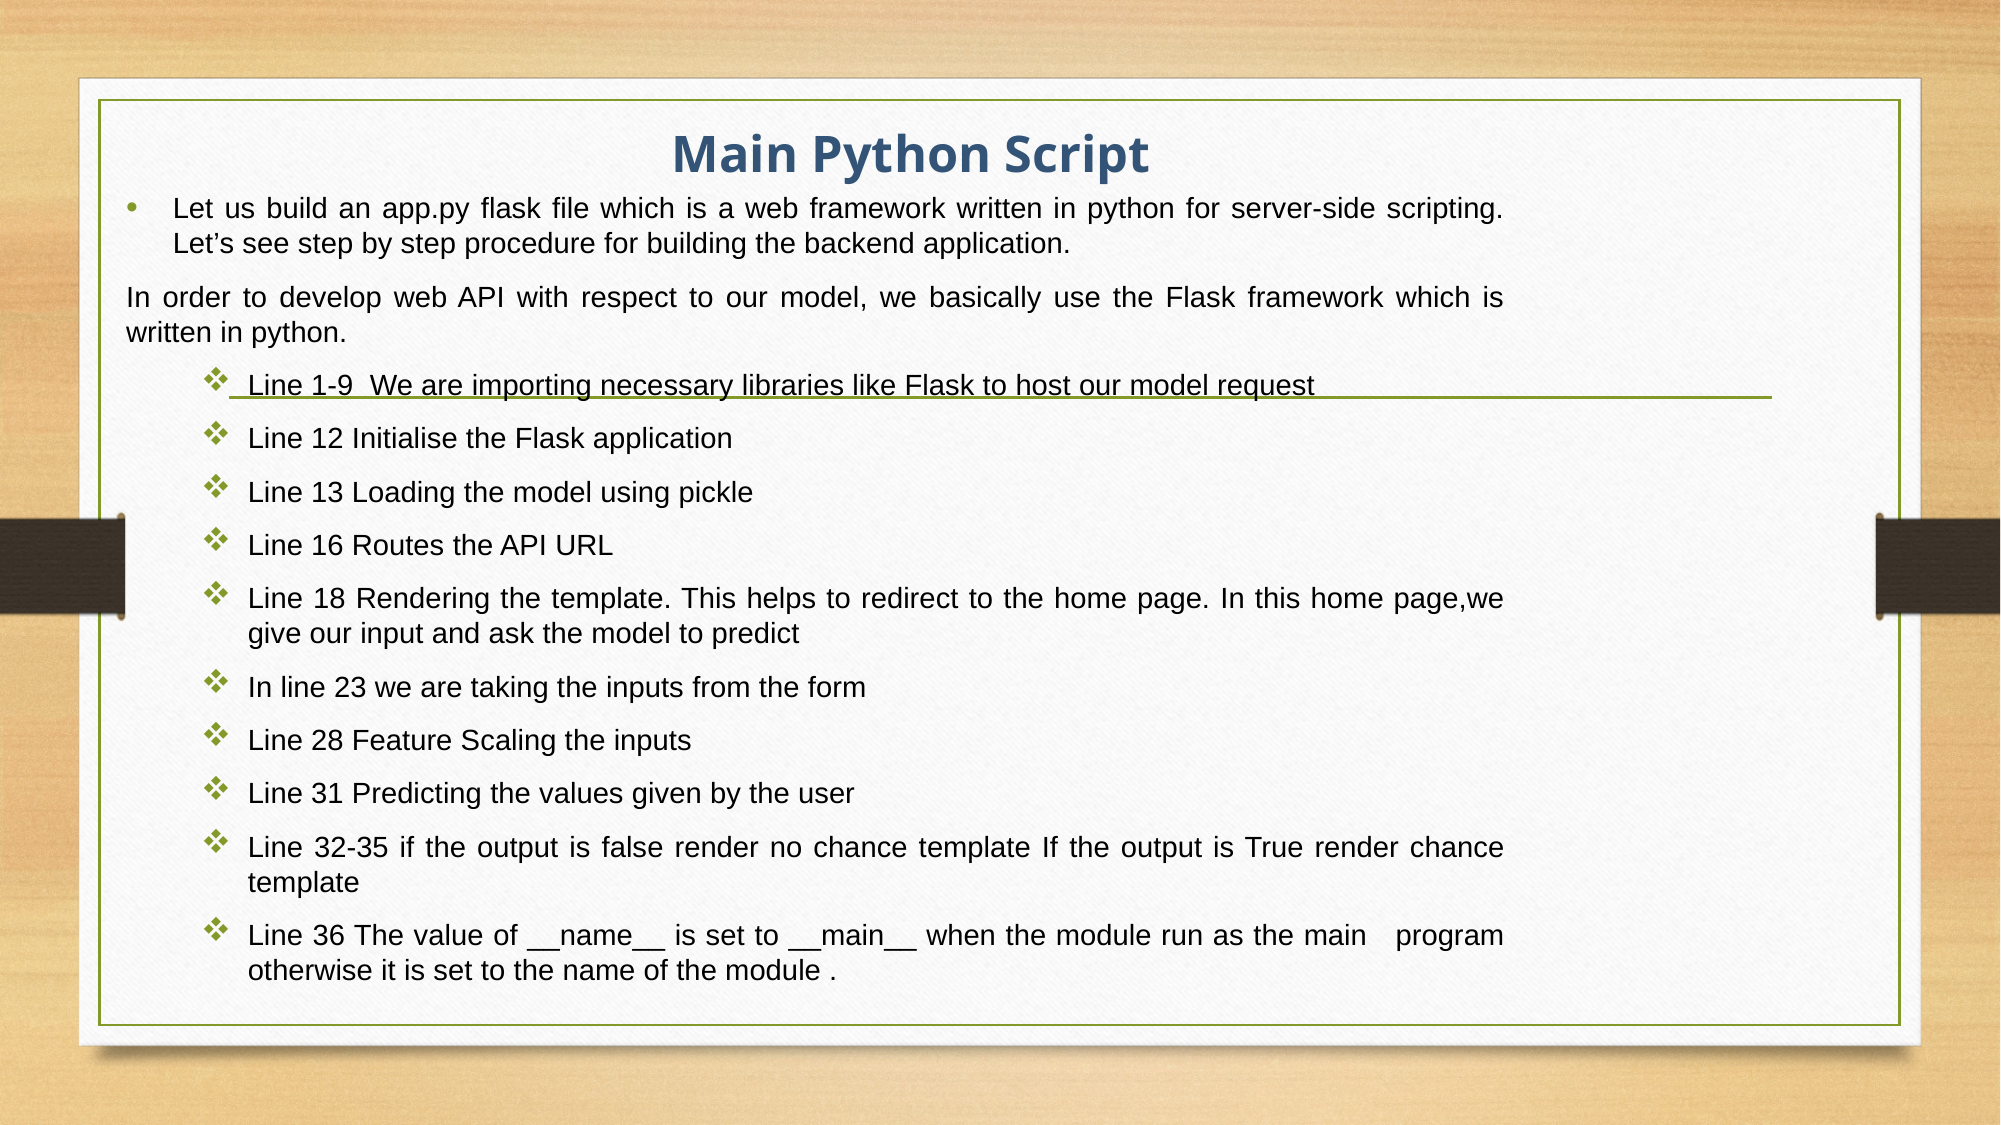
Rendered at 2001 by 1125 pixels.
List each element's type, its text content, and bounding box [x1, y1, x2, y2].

picture [0, 0, 2001, 1125]
title Main Python Script [206, 113, 1617, 252]
list Let us build an app.py flask file which is a web framework written in python for server-side scripting. Let’s see step by step procedure for building the backend application. In order to develop web API with respect to our model, we basically use the Flask framework which is written in python. Line 1-9 We are importing necessary libraries like Flask to host our model request Line 12 Initialise the Flask application Line 13 Loading the model using pickle Line 16 Routes the API URL Line 18 Rendering the template. This helps to redirect to the home page. In this home page,we give our input and ask the model to predict In line 23 we are taking the inputs from the form Line 28 Feature Scaling the inputs Line 31 Predicting the values given by the user Line 32-35 if the output is false render no chance template If the output is True render chance template Line 36 The value of __name__ is set to __main__ when the module run as the main program otherwise it is set to the name of the module . [111, 182, 1522, 1125]
